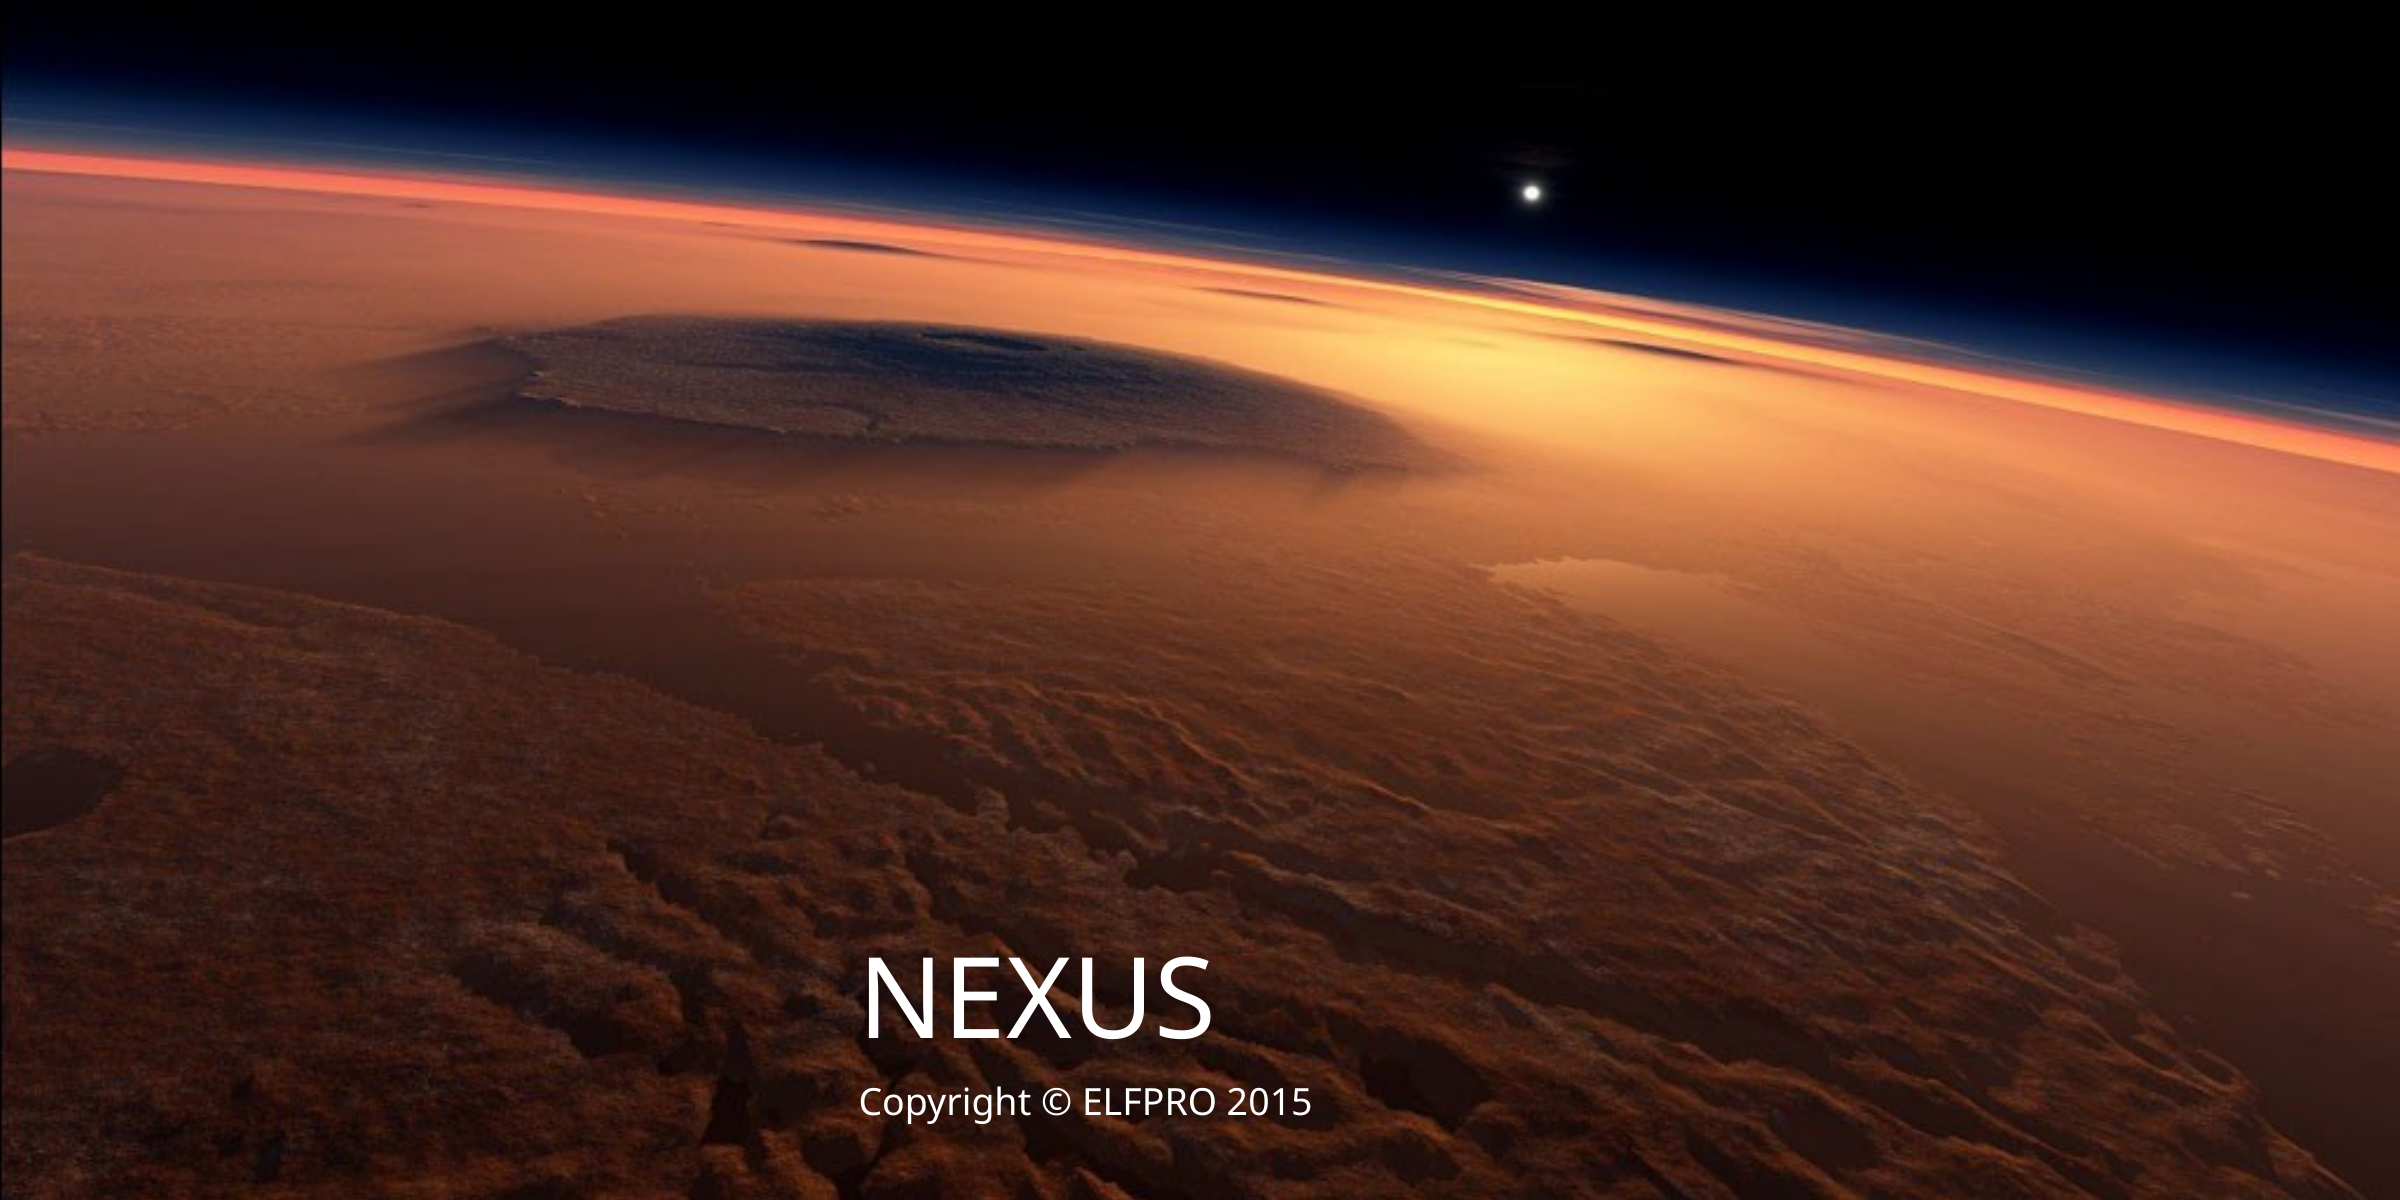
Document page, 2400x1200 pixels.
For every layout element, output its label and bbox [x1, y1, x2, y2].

text_box [843, 918, 1557, 1131]
picture [0, 0, 2400, 1200]
